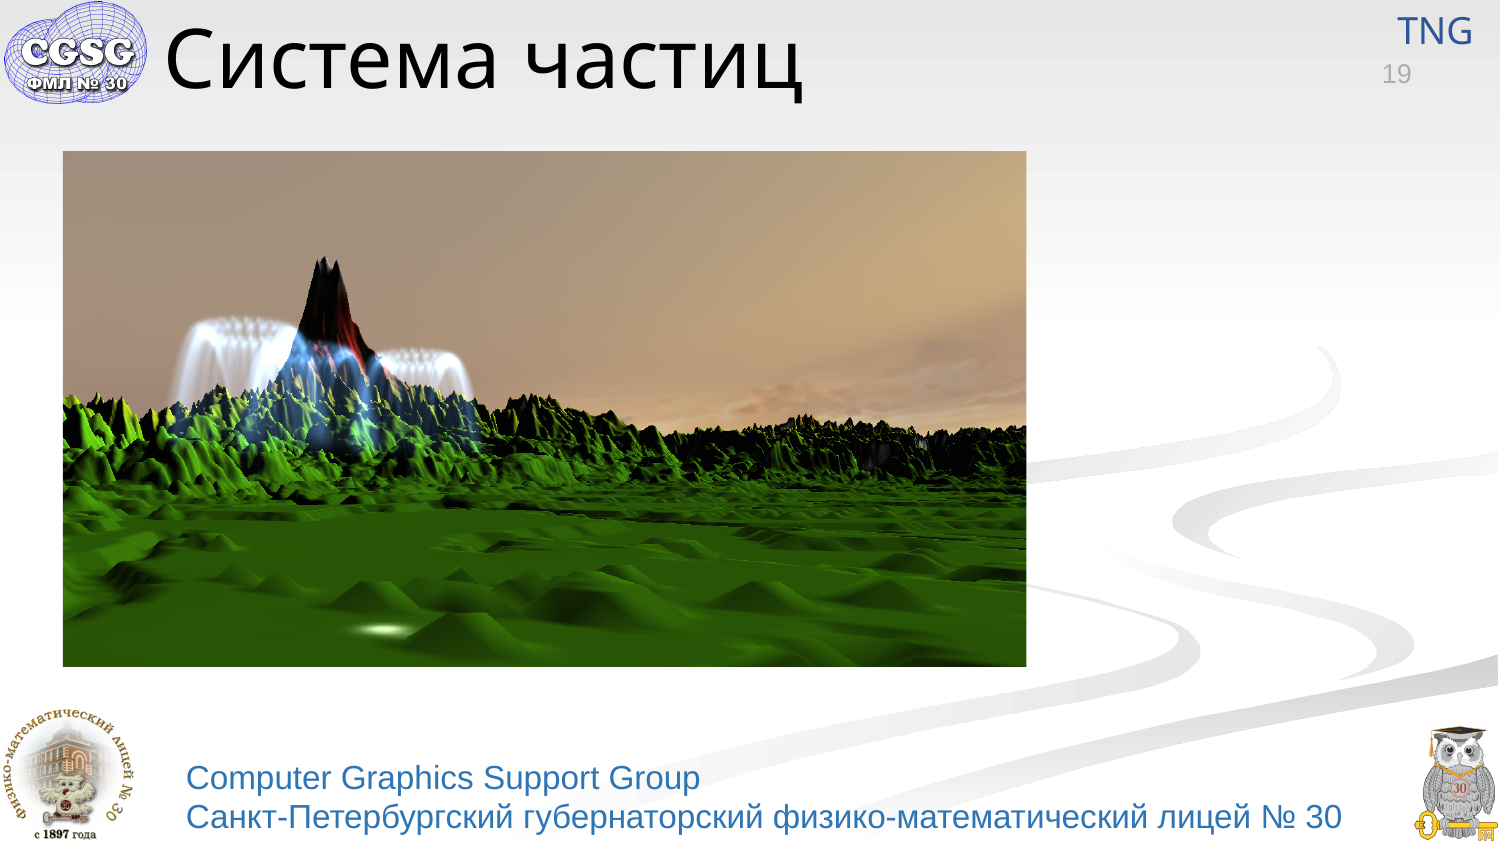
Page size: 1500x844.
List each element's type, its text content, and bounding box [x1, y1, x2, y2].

picture [0, 686, 156, 844]
title Система частиц [149, 9, 1397, 114]
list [62, 151, 1027, 667]
picture [4, 1, 147, 104]
picture [1414, 726, 1498, 841]
